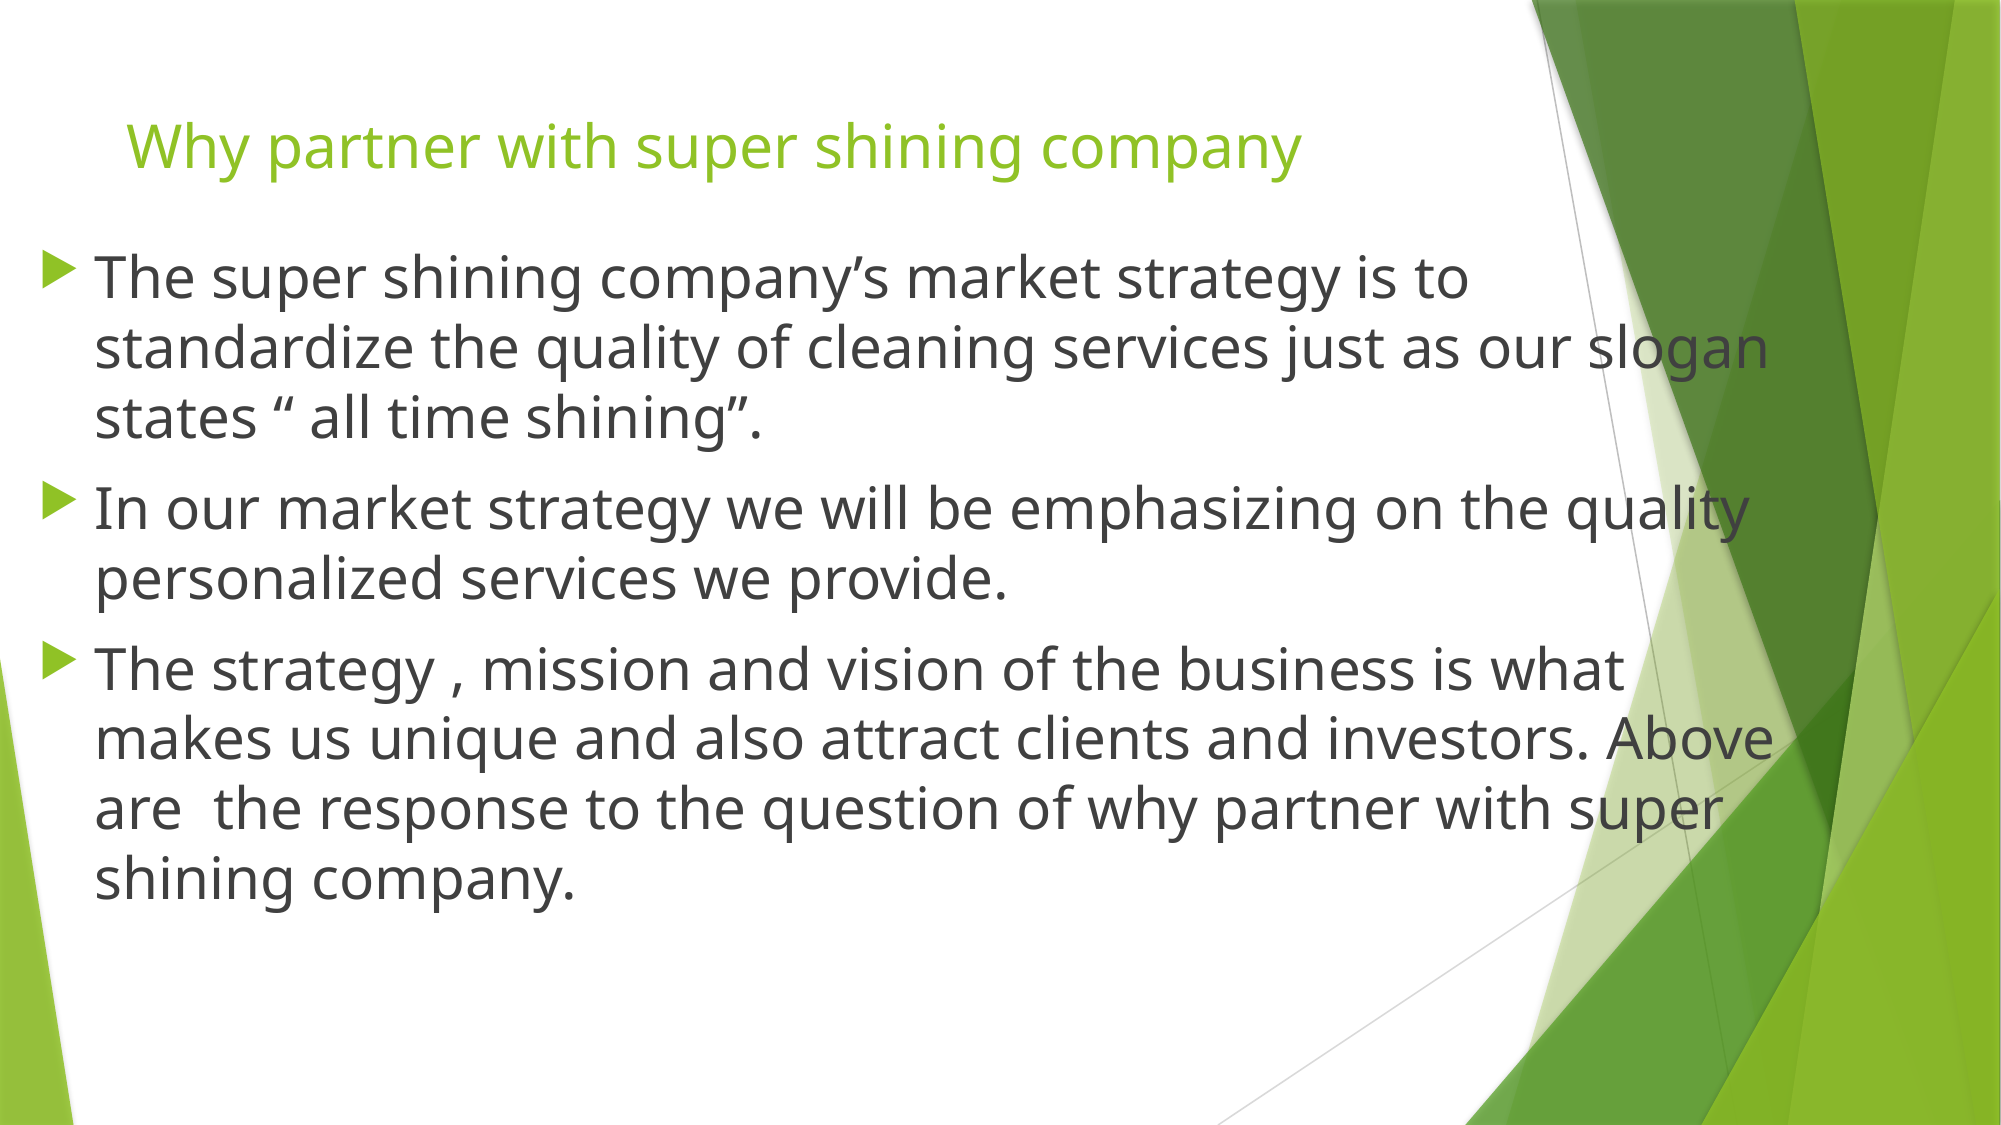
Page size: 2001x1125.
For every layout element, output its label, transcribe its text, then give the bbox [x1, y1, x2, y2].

title Why partner with super shining company [111, 99, 1522, 233]
list The super shining company’s market strategy is to standardize the quality of cleaning services just as our slogan states “ all time shining”. In our market strategy we will be emphasizing on the quality personalized services we provide. The strategy , mission and vision of the business is what makes us unique and also attract clients and investors. Above are the response to the question of why partner with super shining company. [23, 233, 1810, 1031]
